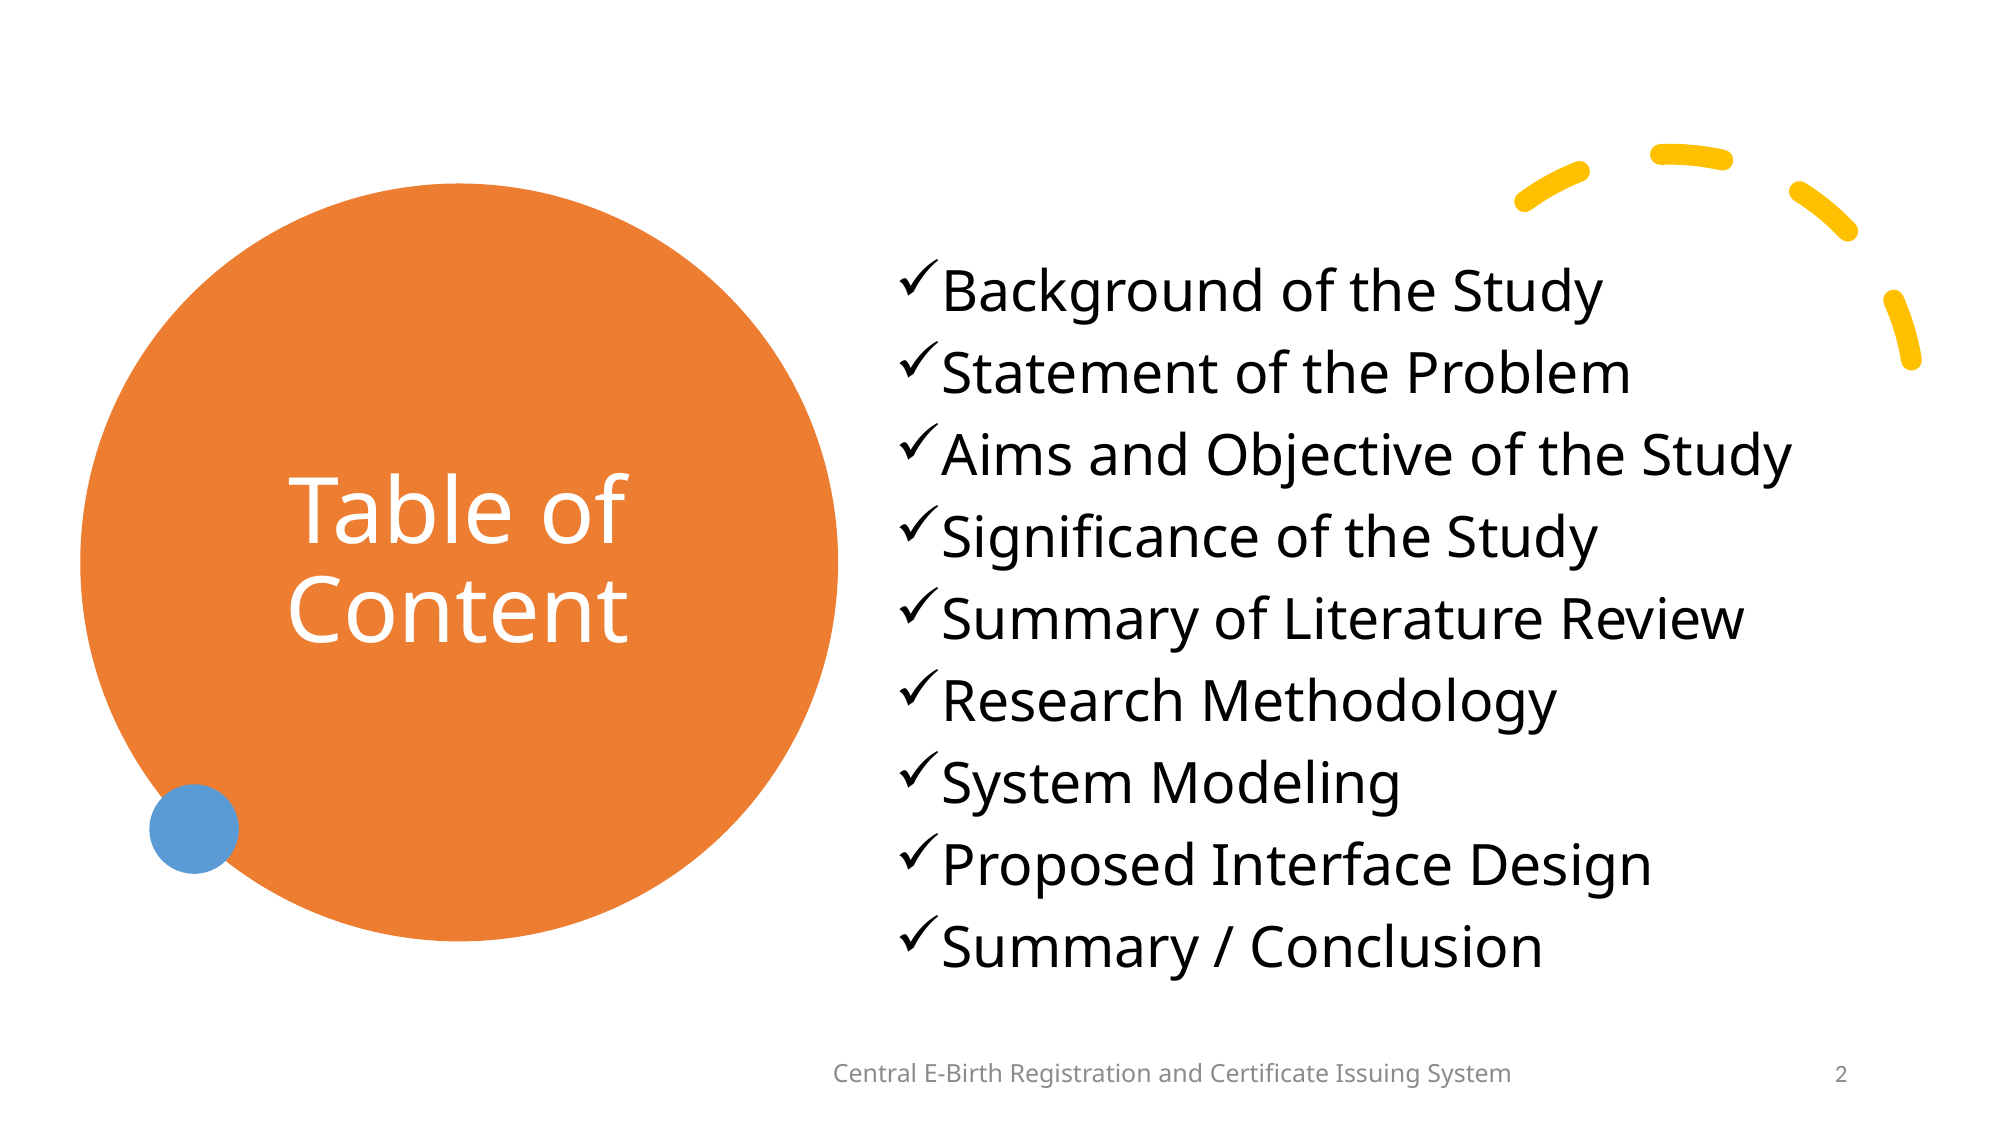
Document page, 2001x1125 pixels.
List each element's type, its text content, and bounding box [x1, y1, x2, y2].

list Background of the Study Statement of the Problem Aims and Objective of the Study Significance of the Study Summary of Literature Review Research Methodology System Modeling Proposed Interface Design Summary / Conclusion [880, 251, 1902, 991]
slide_number 2 [1412, 1042, 1863, 1103]
title Table of Content [191, 229, 723, 897]
footer Central E-Birth Registration and Certificate Issuing System [662, 1042, 1412, 1103]
